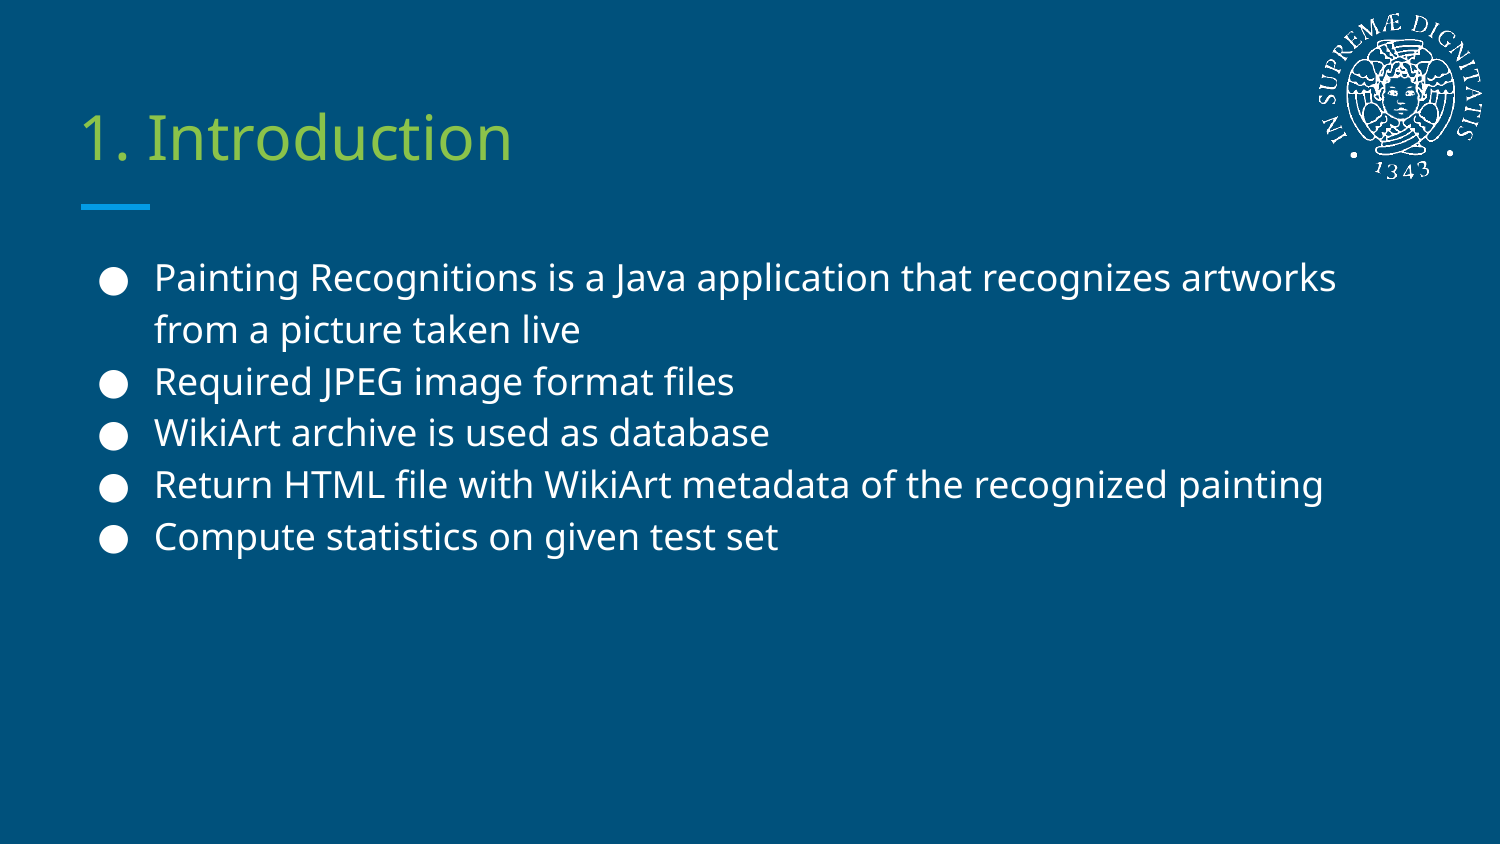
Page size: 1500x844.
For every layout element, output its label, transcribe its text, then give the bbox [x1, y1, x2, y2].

list Painting Recognitions is a Java application that recognizes artworks from a picture taken live Required JPEG image format files WikiArt archive is used as database Return HTML file with WikiArt metadata of the recognized painting Compute statistics on given test set [63, 232, 1437, 738]
picture [1458, 131, 1470, 136]
picture [1389, 15, 1396, 30]
picture [1345, 35, 1353, 44]
picture [1377, 43, 1384, 54]
picture [1450, 78, 1455, 108]
picture [1411, 68, 1422, 75]
picture [1360, 25, 1366, 33]
picture [1391, 42, 1425, 75]
picture [1437, 109, 1442, 122]
title 1. Introduction [63, 75, 1437, 188]
picture [1384, 40, 1405, 49]
picture [1387, 62, 1393, 73]
picture [1369, 20, 1375, 35]
picture [1376, 65, 1385, 75]
picture [1423, 61, 1431, 66]
picture [1437, 90, 1450, 101]
